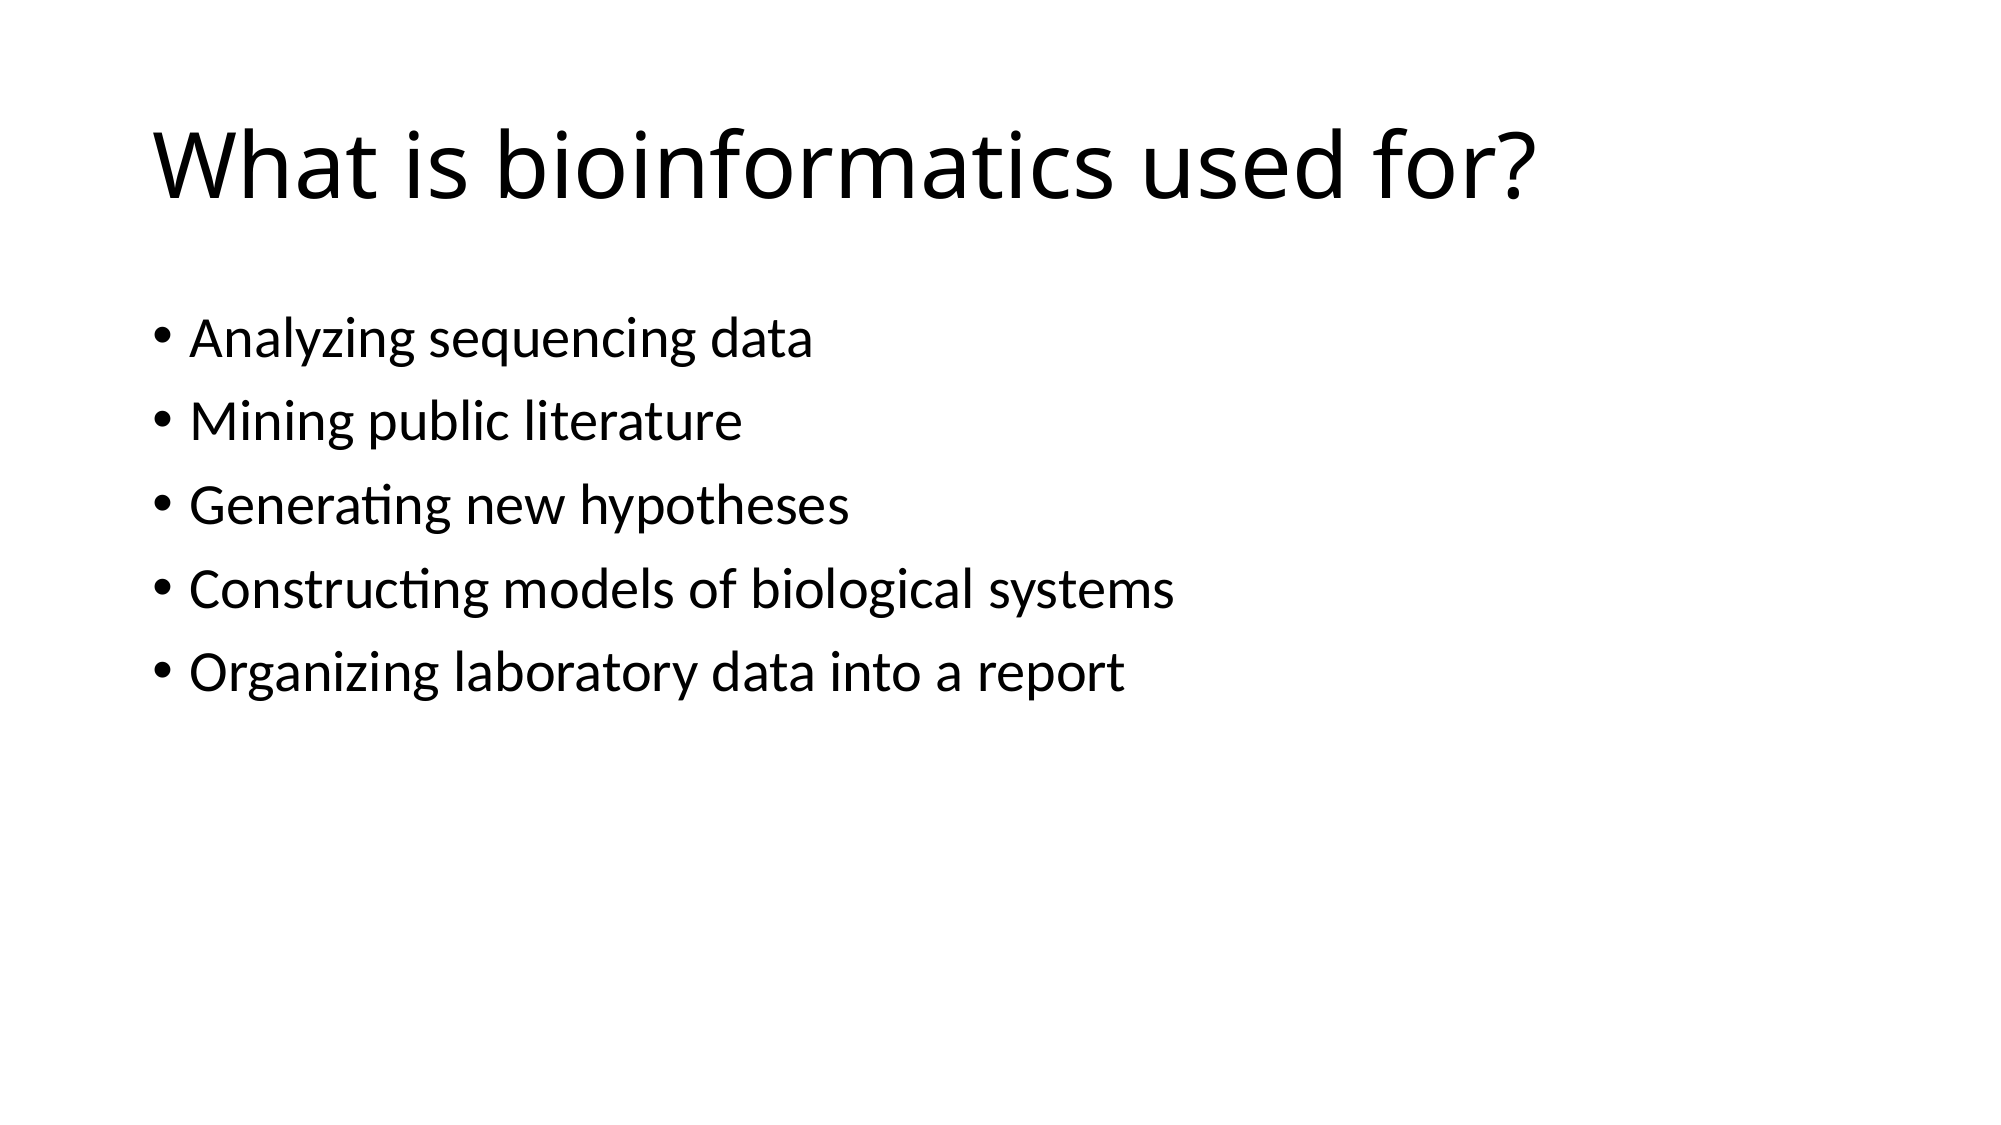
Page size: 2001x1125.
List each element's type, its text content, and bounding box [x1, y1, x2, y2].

list Analyzing sequencing data Mining public literature Generating new hypotheses Constructing models of biological systems Organizing laboratory data into a report [137, 299, 1863, 1014]
title What is bioinformatics used for? [137, 59, 1863, 278]
